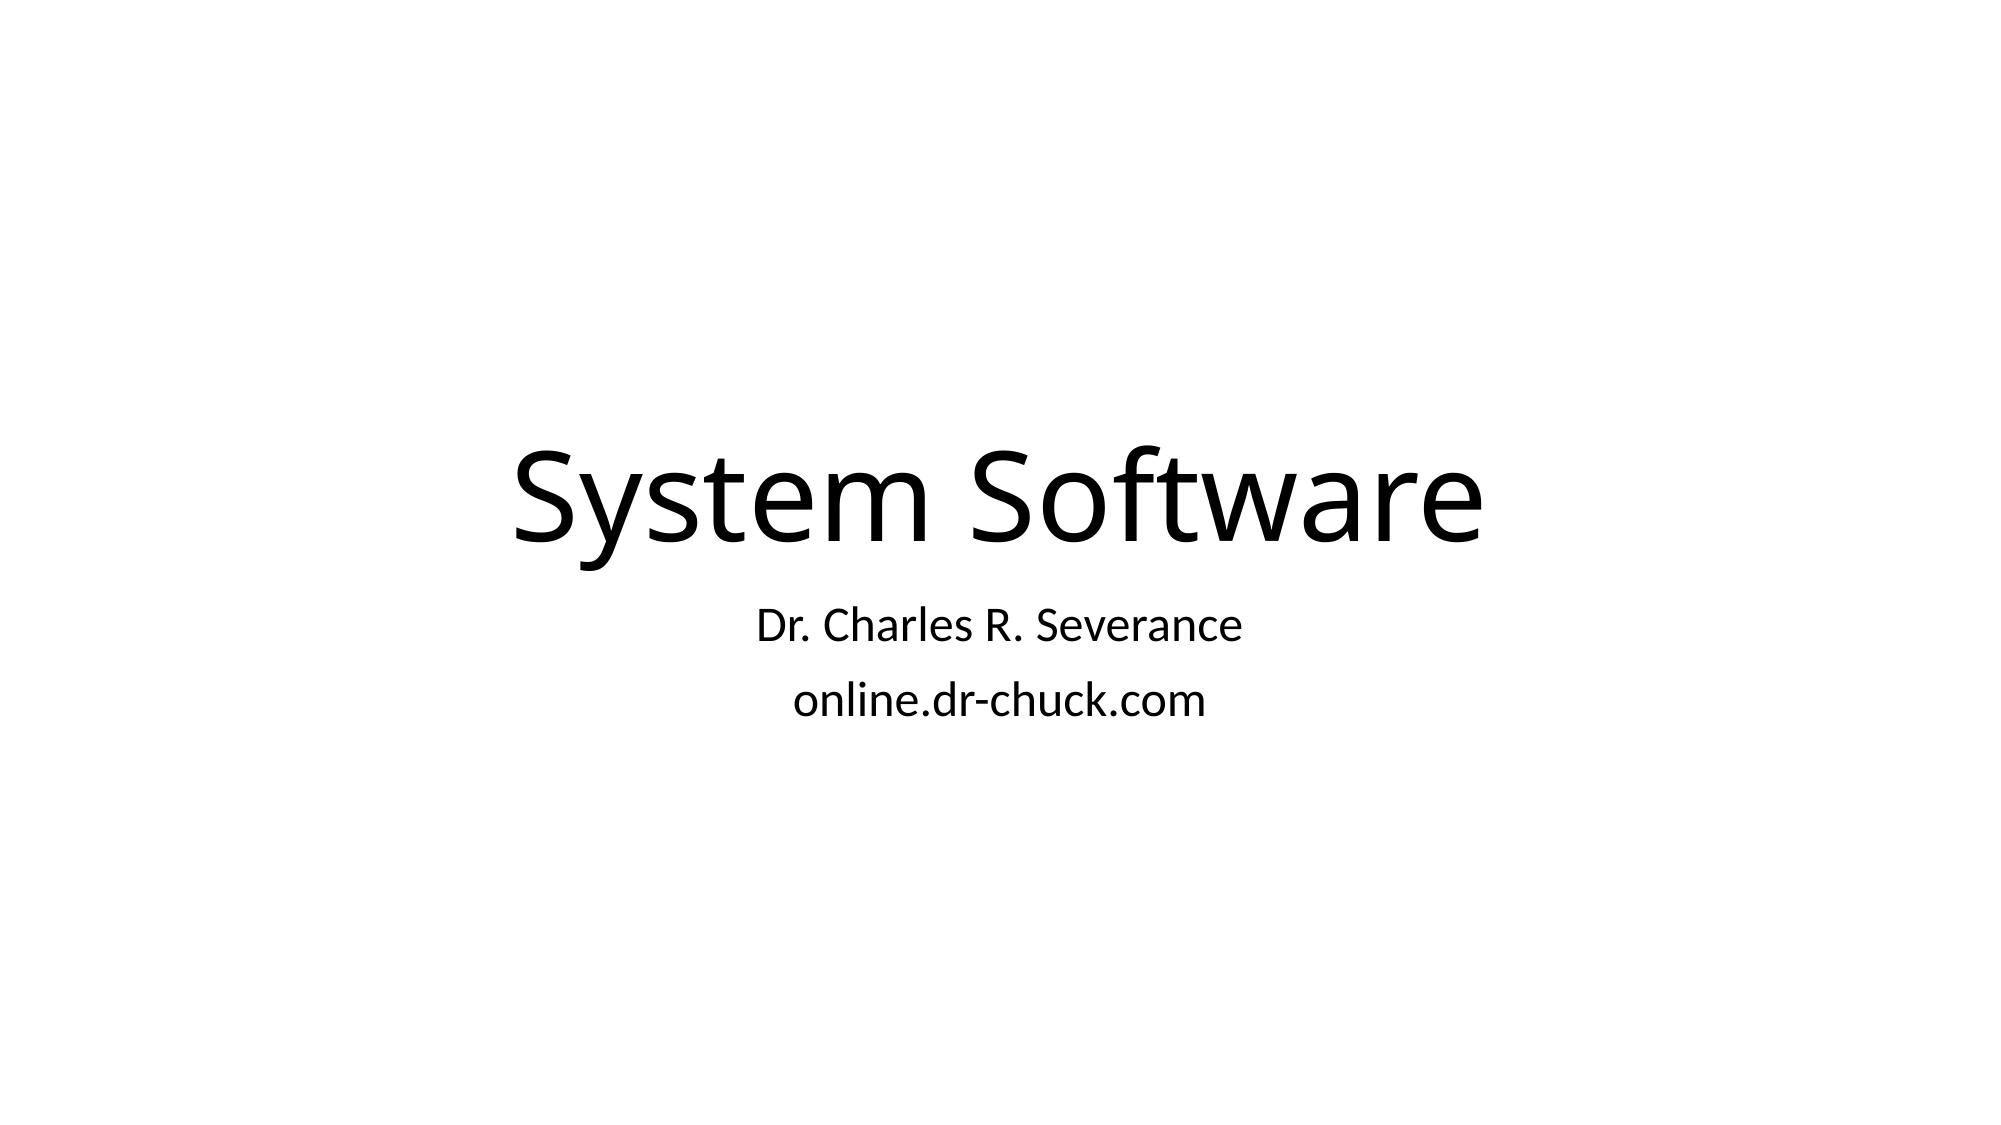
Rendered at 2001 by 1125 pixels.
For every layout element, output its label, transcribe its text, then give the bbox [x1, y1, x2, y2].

title System Software [249, 184, 1750, 576]
subtitle Dr. Charles R. Severance online.dr-chuck.com [249, 590, 1750, 863]
